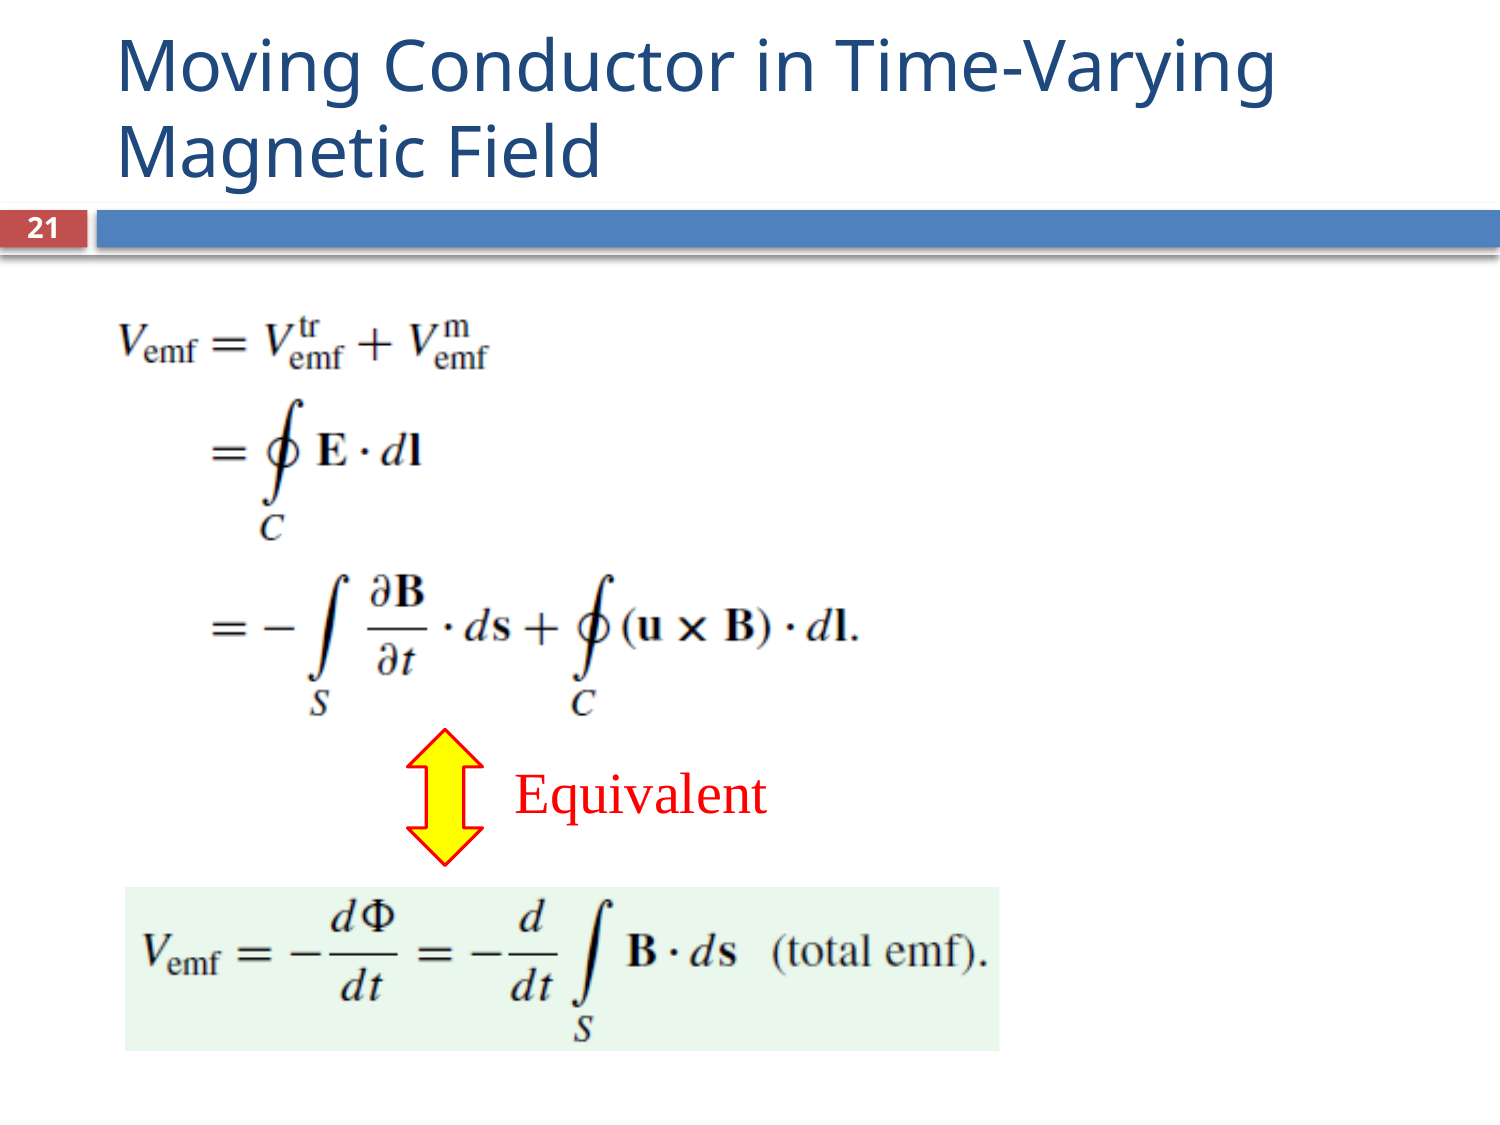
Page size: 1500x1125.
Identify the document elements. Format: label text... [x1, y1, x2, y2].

slide_number 21 [0, 208, 88, 249]
picture [124, 887, 1000, 1052]
title Moving Conductor in Time-Varying Magnetic Field [100, 12, 1438, 200]
picture [100, 299, 865, 727]
text_box [406, 737, 484, 867]
text_box Equivalent [499, 747, 813, 833]
